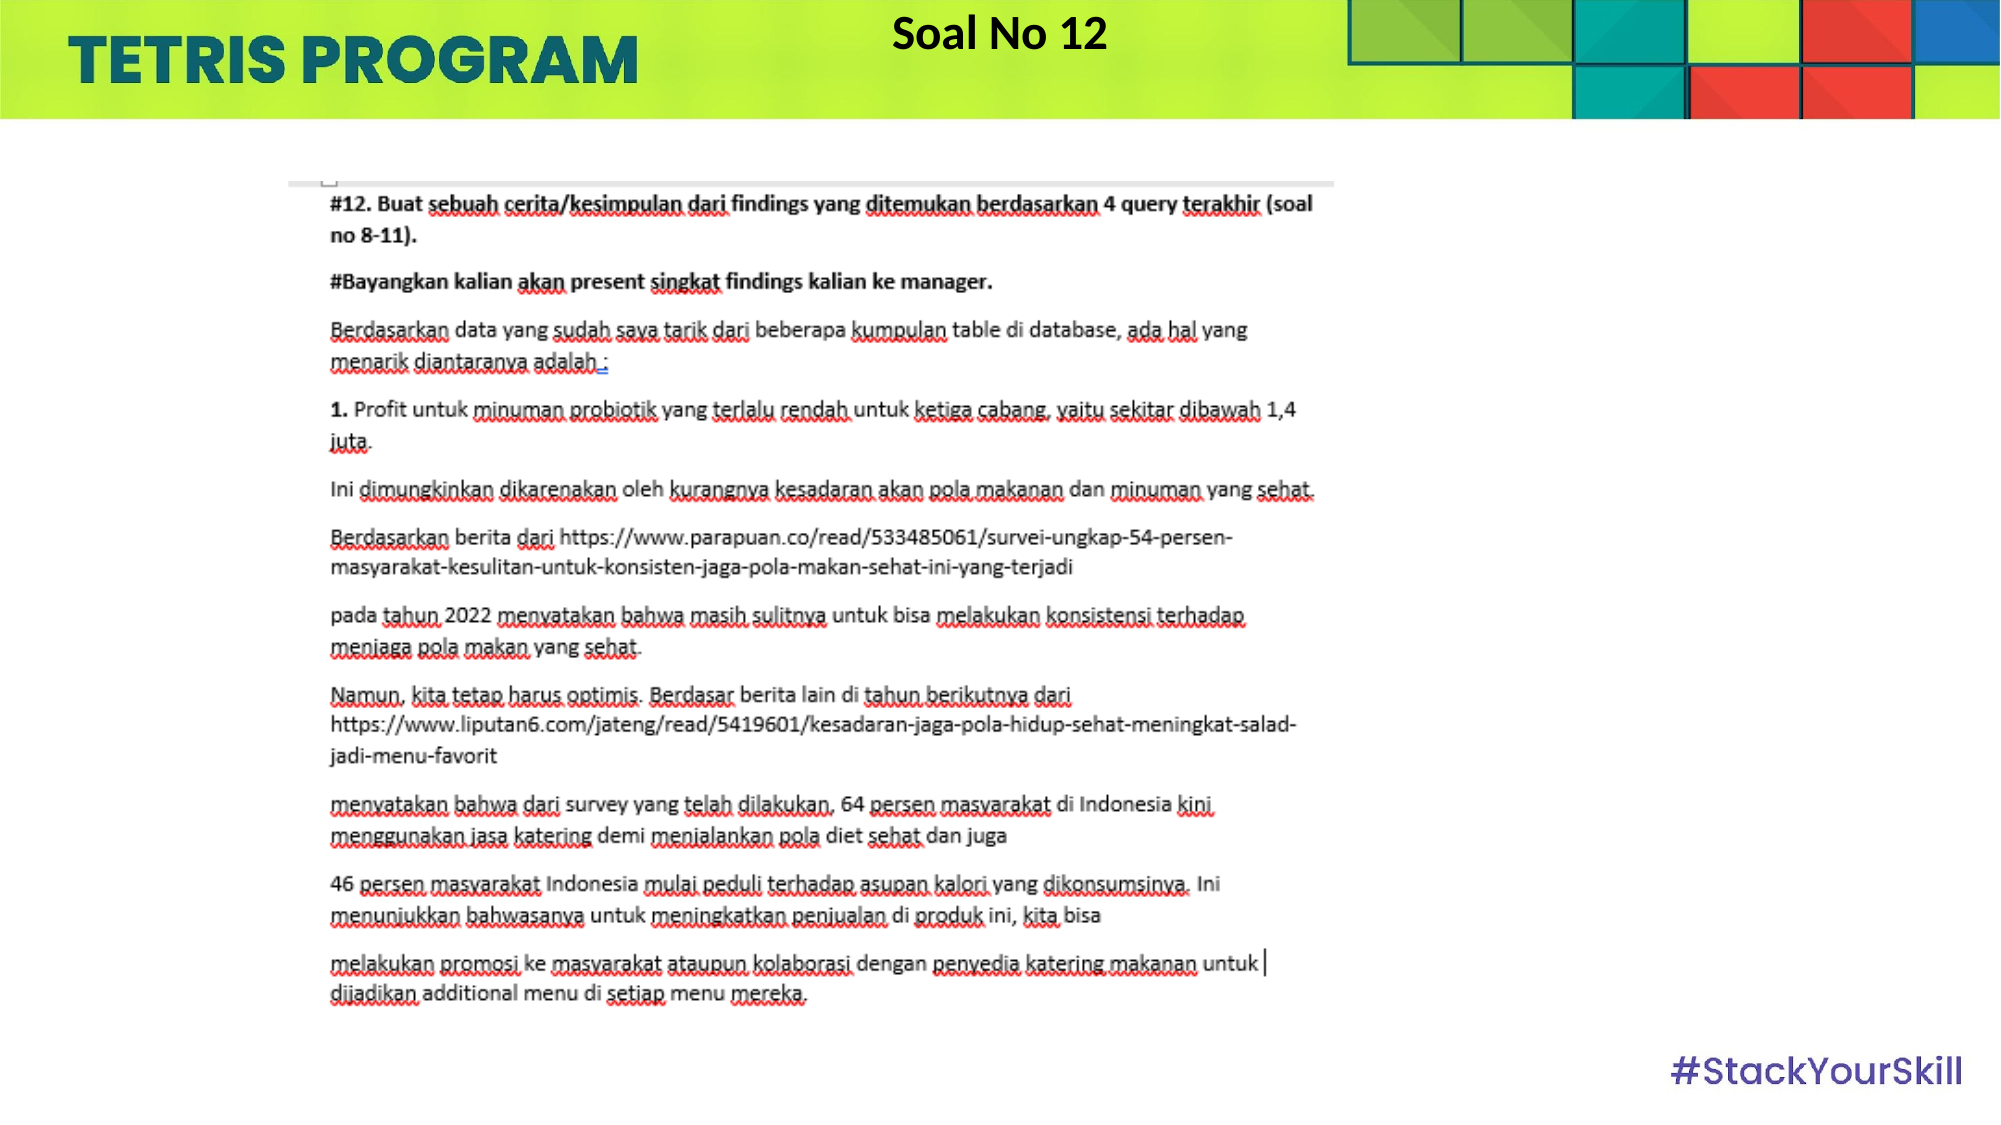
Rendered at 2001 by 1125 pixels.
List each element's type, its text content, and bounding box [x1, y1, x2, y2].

picture [0, 0, 2000, 1125]
subtitle Soal No 12 [874, 0, 1126, 113]
